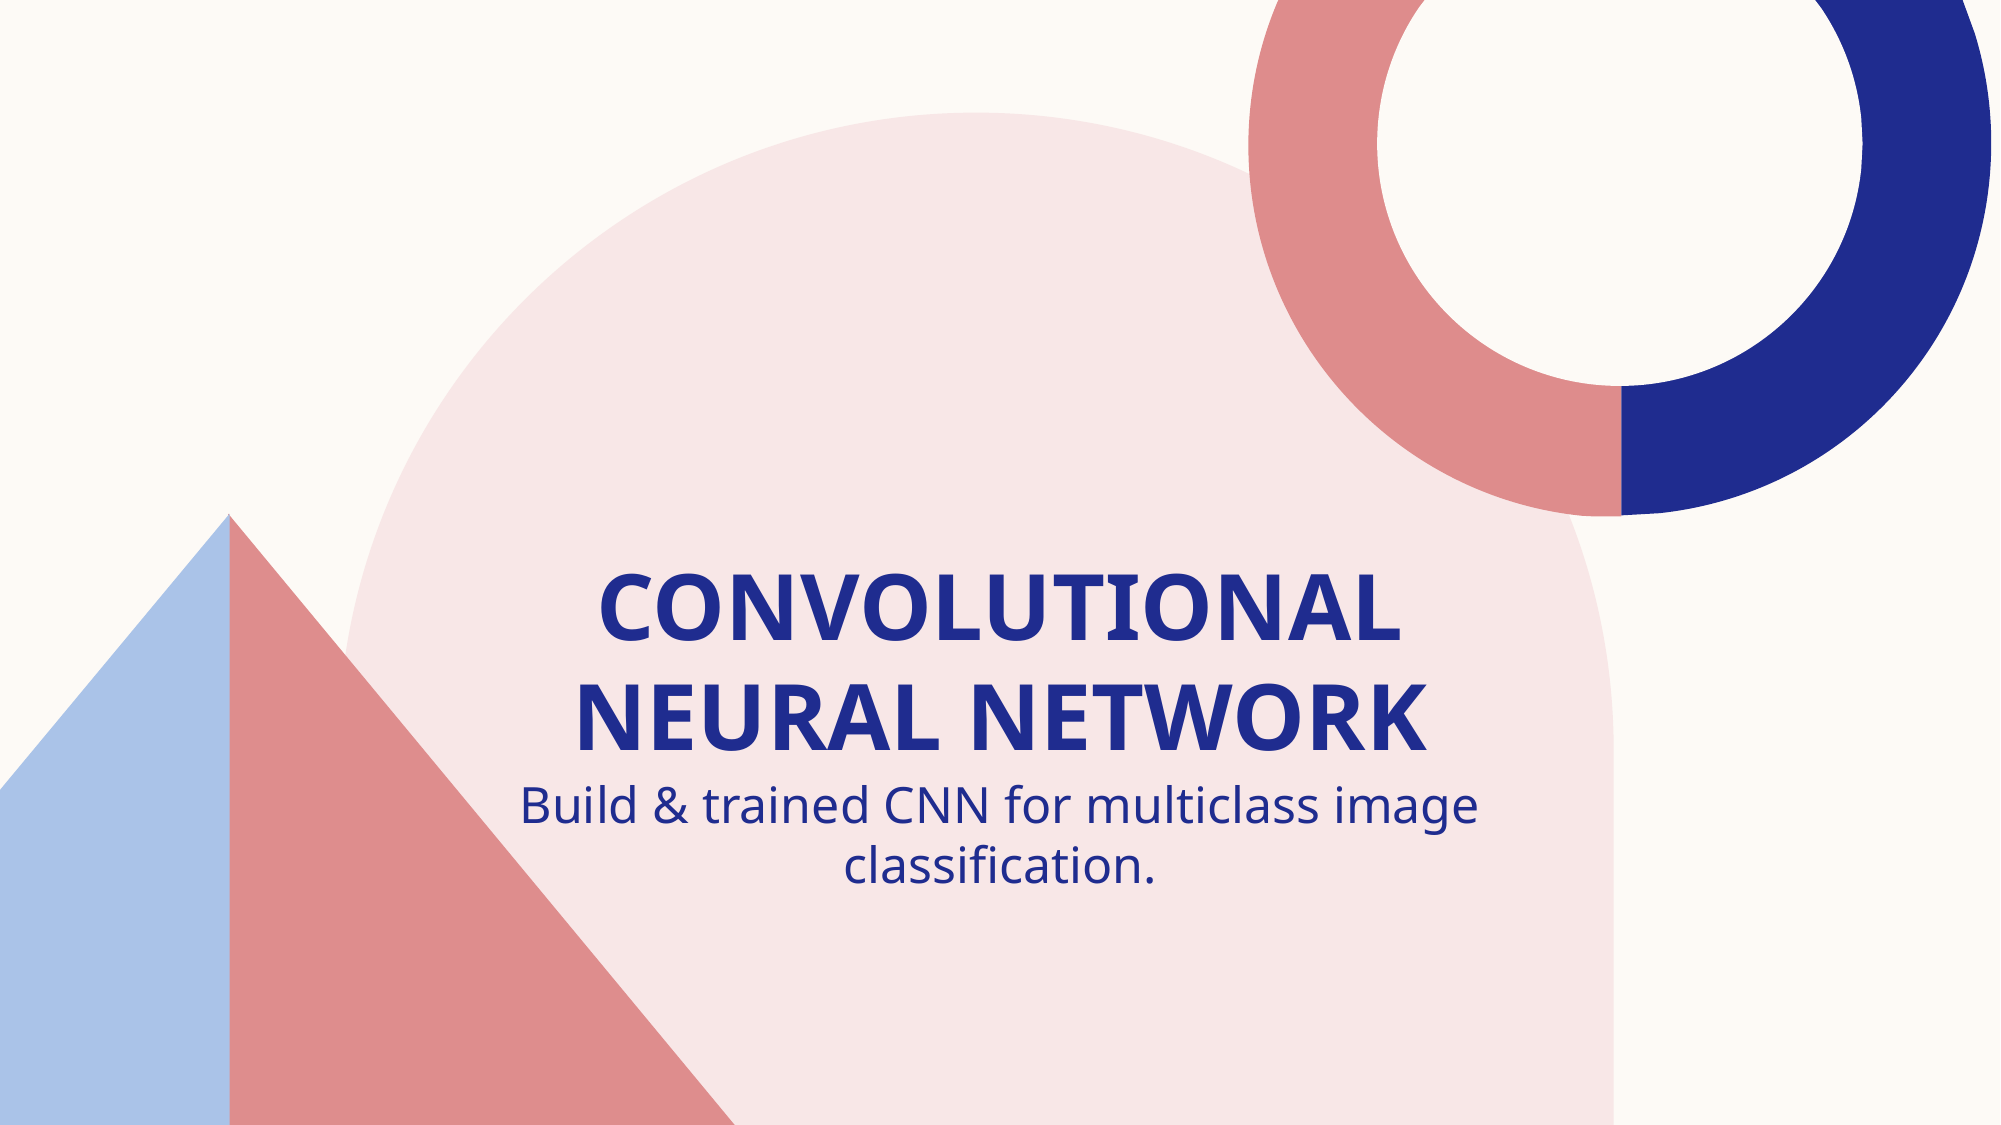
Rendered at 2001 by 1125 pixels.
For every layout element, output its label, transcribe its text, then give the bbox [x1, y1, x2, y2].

list Build & trained CNN for multiclass image classification. [474, 773, 1525, 858]
title CONVOLUTIONAL NEURAL NETWORK [387, 541, 1612, 668]
